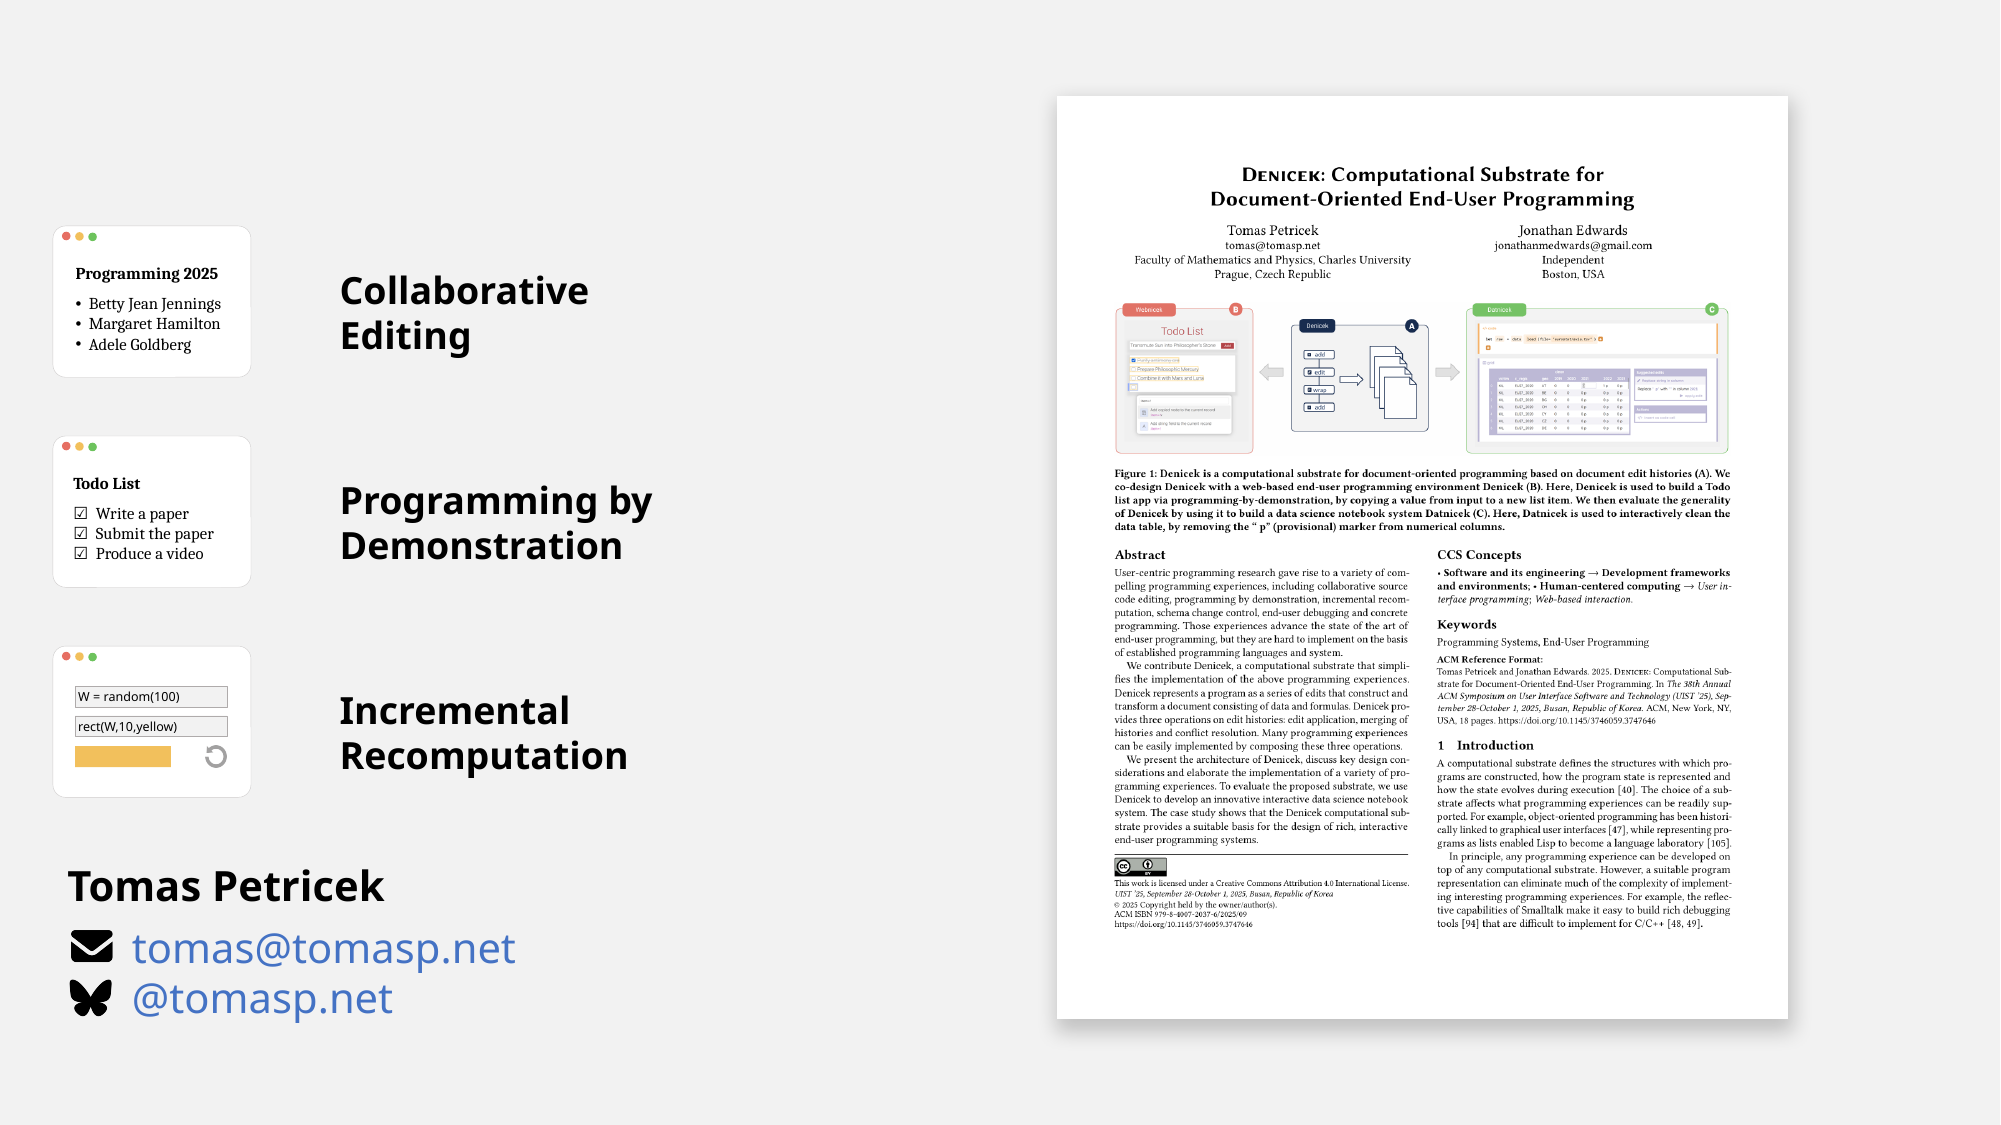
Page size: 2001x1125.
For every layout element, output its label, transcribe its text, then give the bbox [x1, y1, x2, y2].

picture [69, 979, 113, 1017]
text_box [52, 225, 900, 798]
picture [68, 928, 116, 964]
text_box Tomas Petricek tomas@tomasp.net @tomasp.net [52, 852, 686, 1030]
picture [1057, 95, 1788, 1019]
